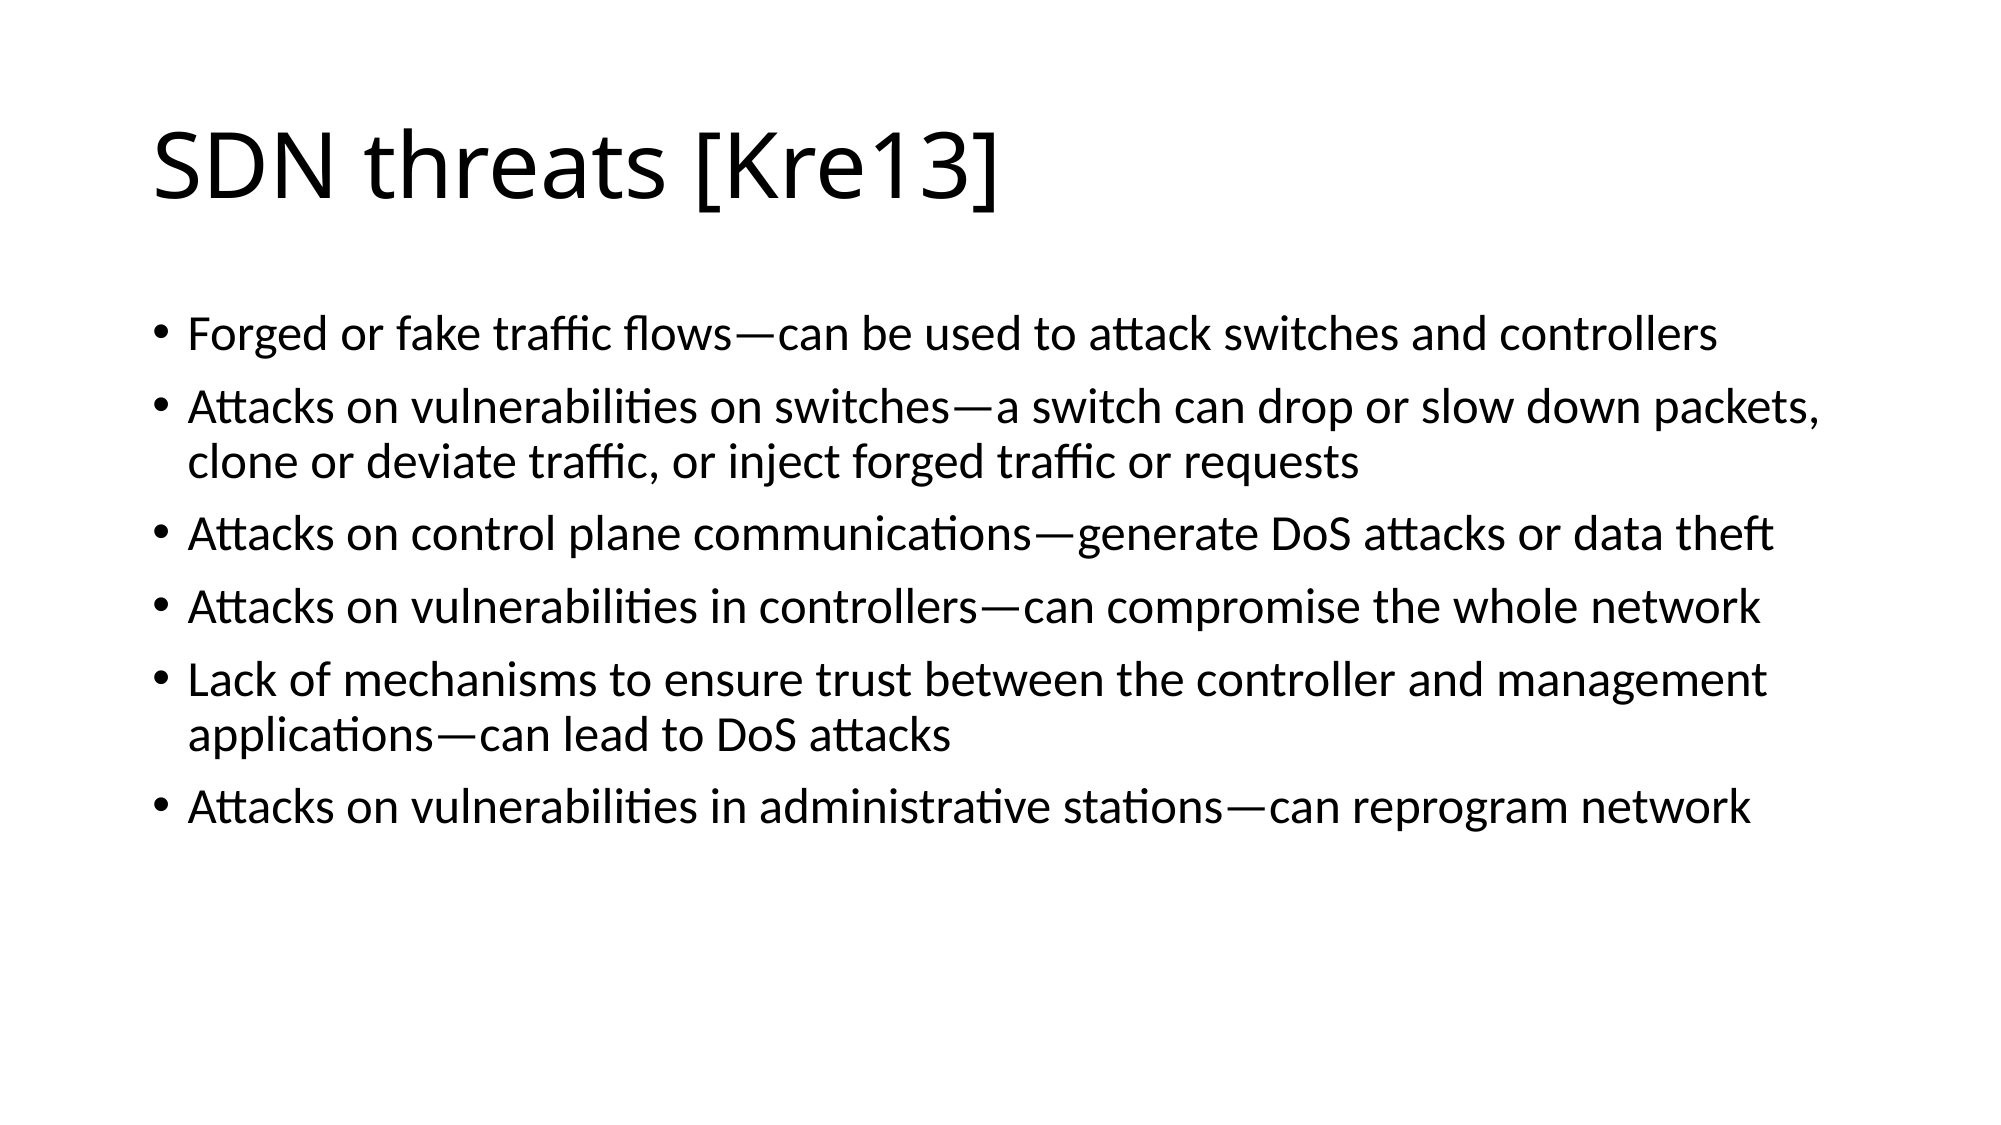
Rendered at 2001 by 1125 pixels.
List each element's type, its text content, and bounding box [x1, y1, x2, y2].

list Forged or fake traffic flows—can be used to attack switches and controllers Attacks on vulnerabilities on switches—a switch can drop or slow down packets, clone or deviate traffic, or inject forged traffic or requests Attacks on control plane communications—generate DoS attacks or data theft Attacks on vulnerabilities in controllers—can compromise the whole network Lack of mechanisms to ensure trust between the controller and management applications—can lead to DoS attacks Attacks on vulnerabilities in administrative stations—can reprogram network [137, 299, 1863, 1014]
title SDN threats [Kre13] [137, 59, 1863, 278]
